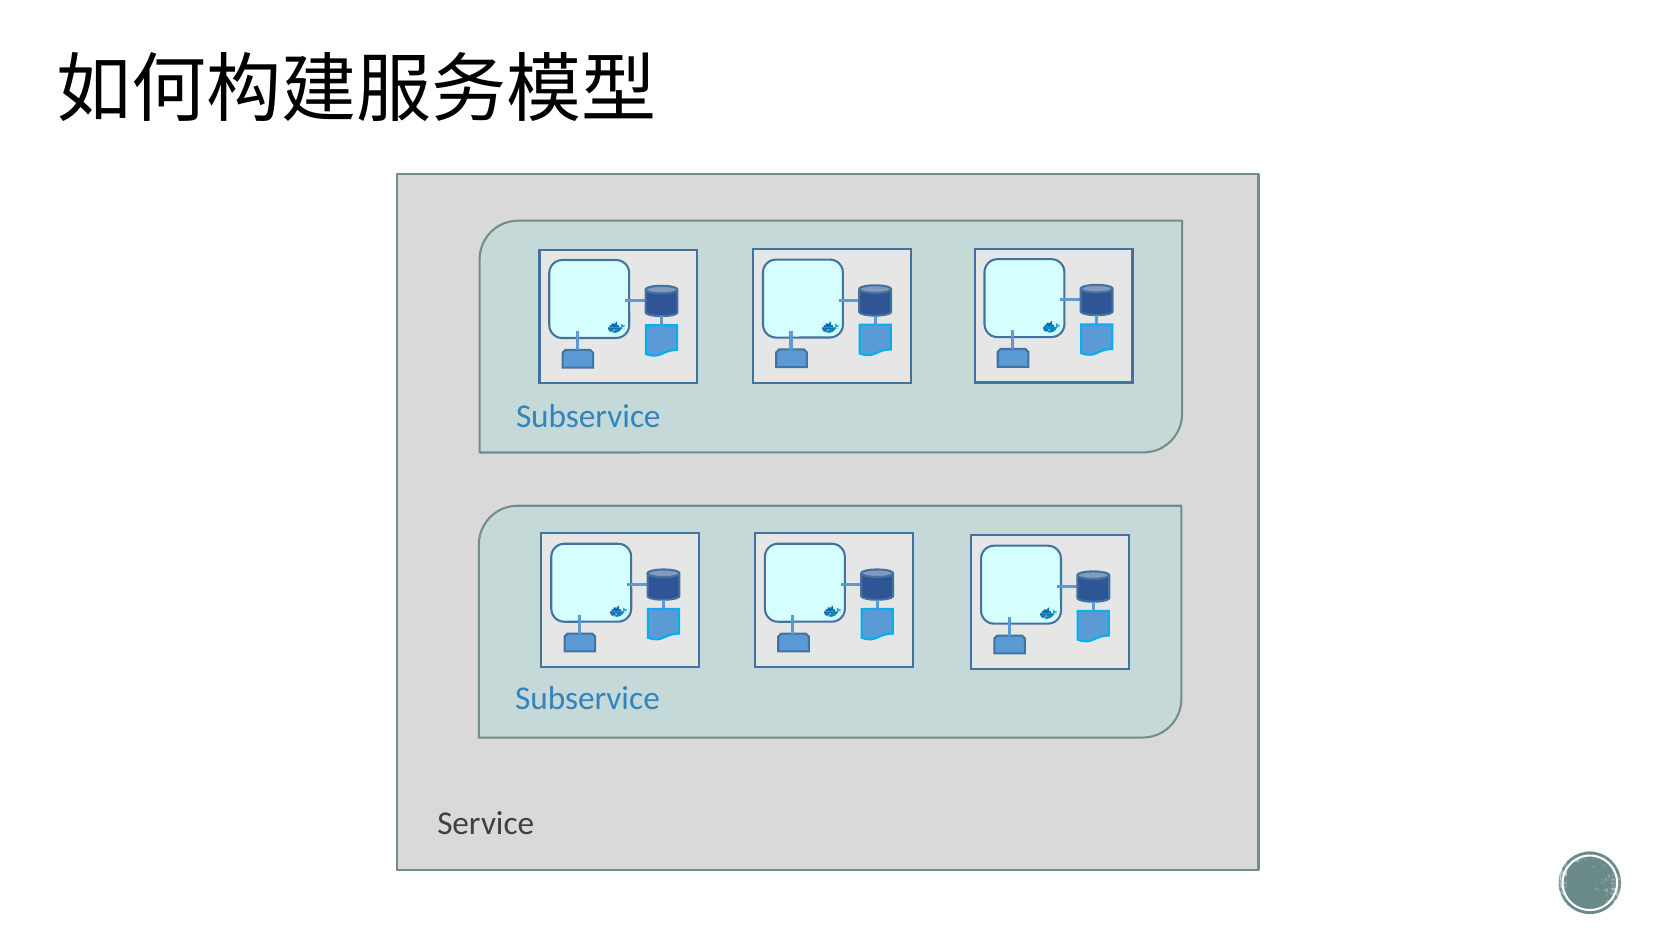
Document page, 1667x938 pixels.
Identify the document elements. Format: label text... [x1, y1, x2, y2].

text_box [396, 173, 1260, 871]
text_box 如何构建服务模型 [41, 43, 916, 150]
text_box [481, 223, 1182, 785]
text_box Service [422, 794, 648, 895]
